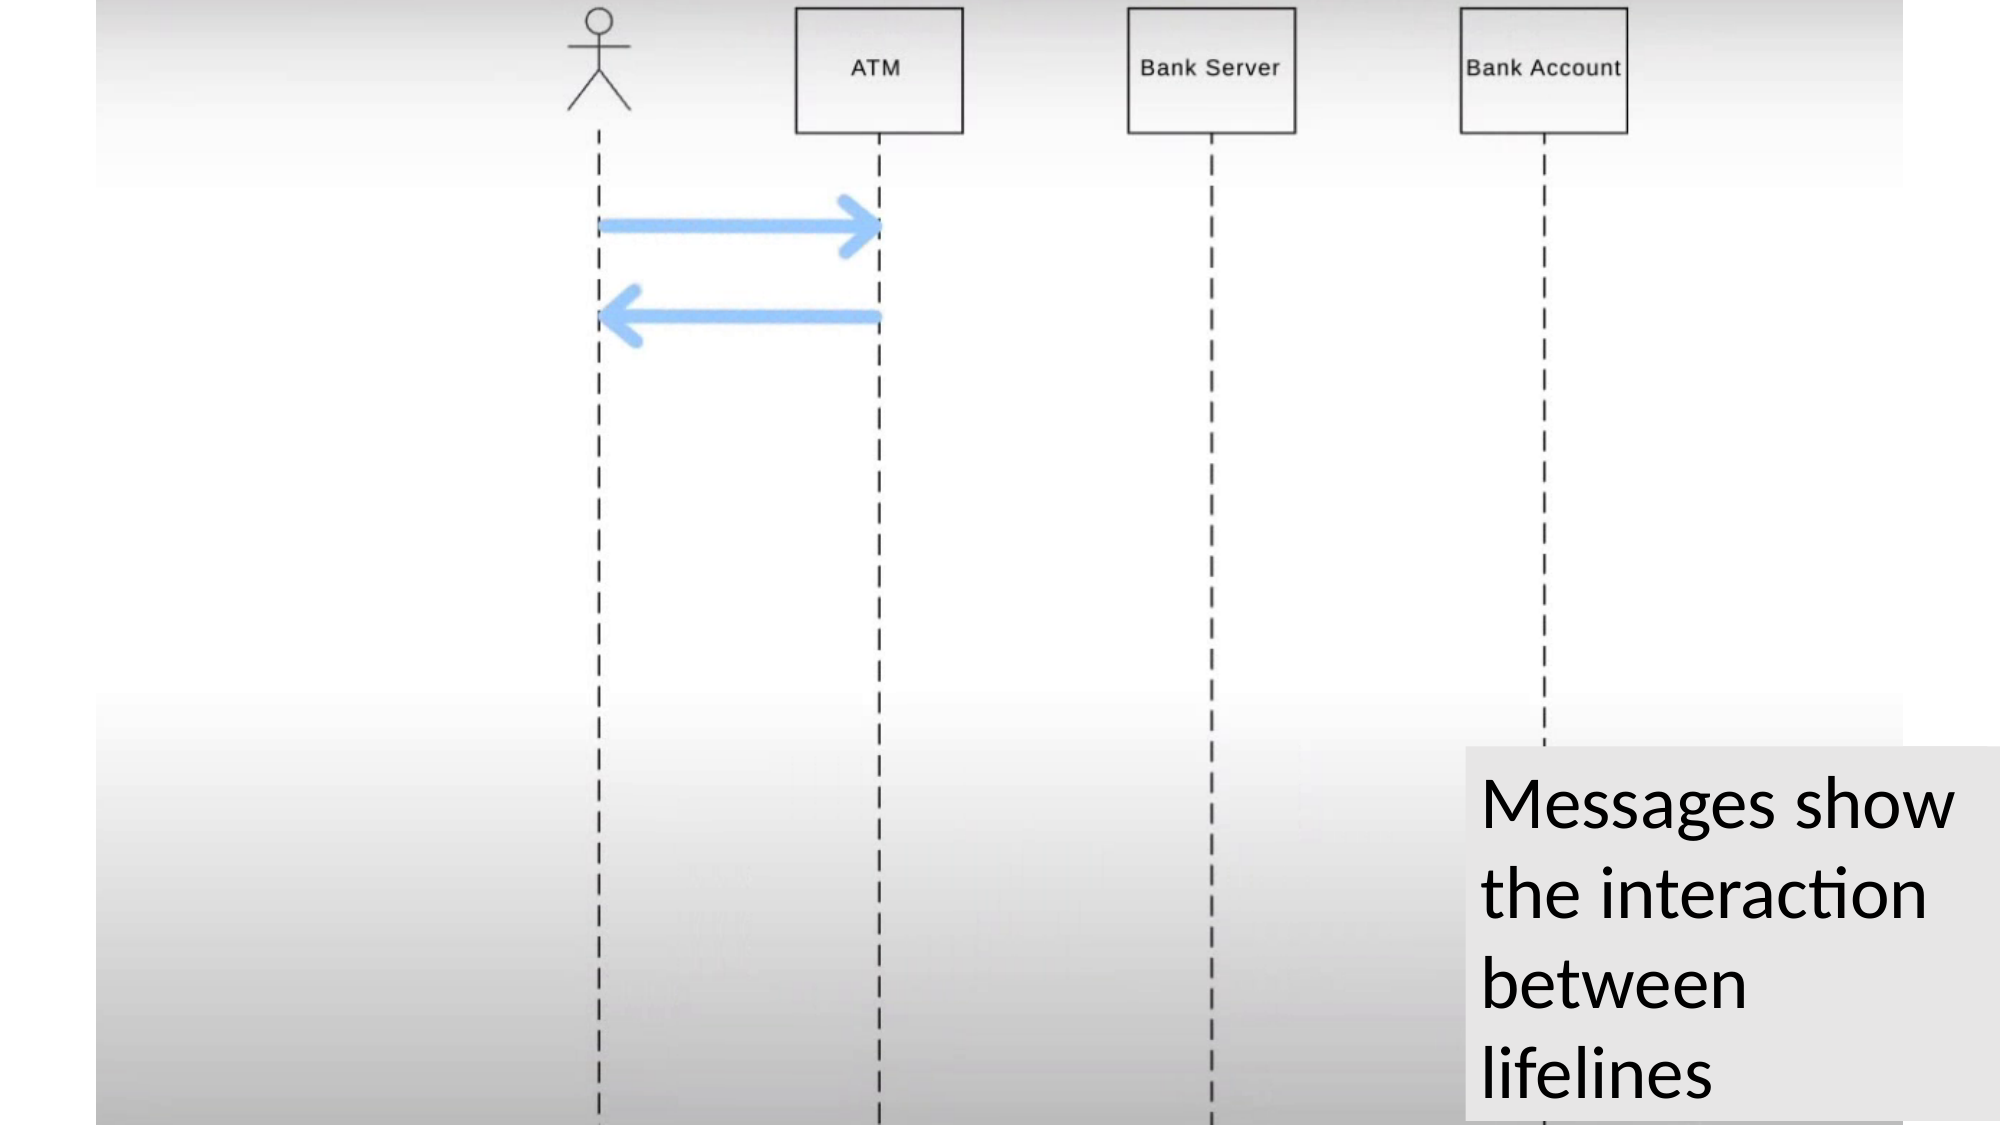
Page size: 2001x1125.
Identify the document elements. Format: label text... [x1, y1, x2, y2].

picture [96, 0, 1903, 1125]
text_box Messages show the interaction between lifelines [1903, 746, 2000, 1121]
